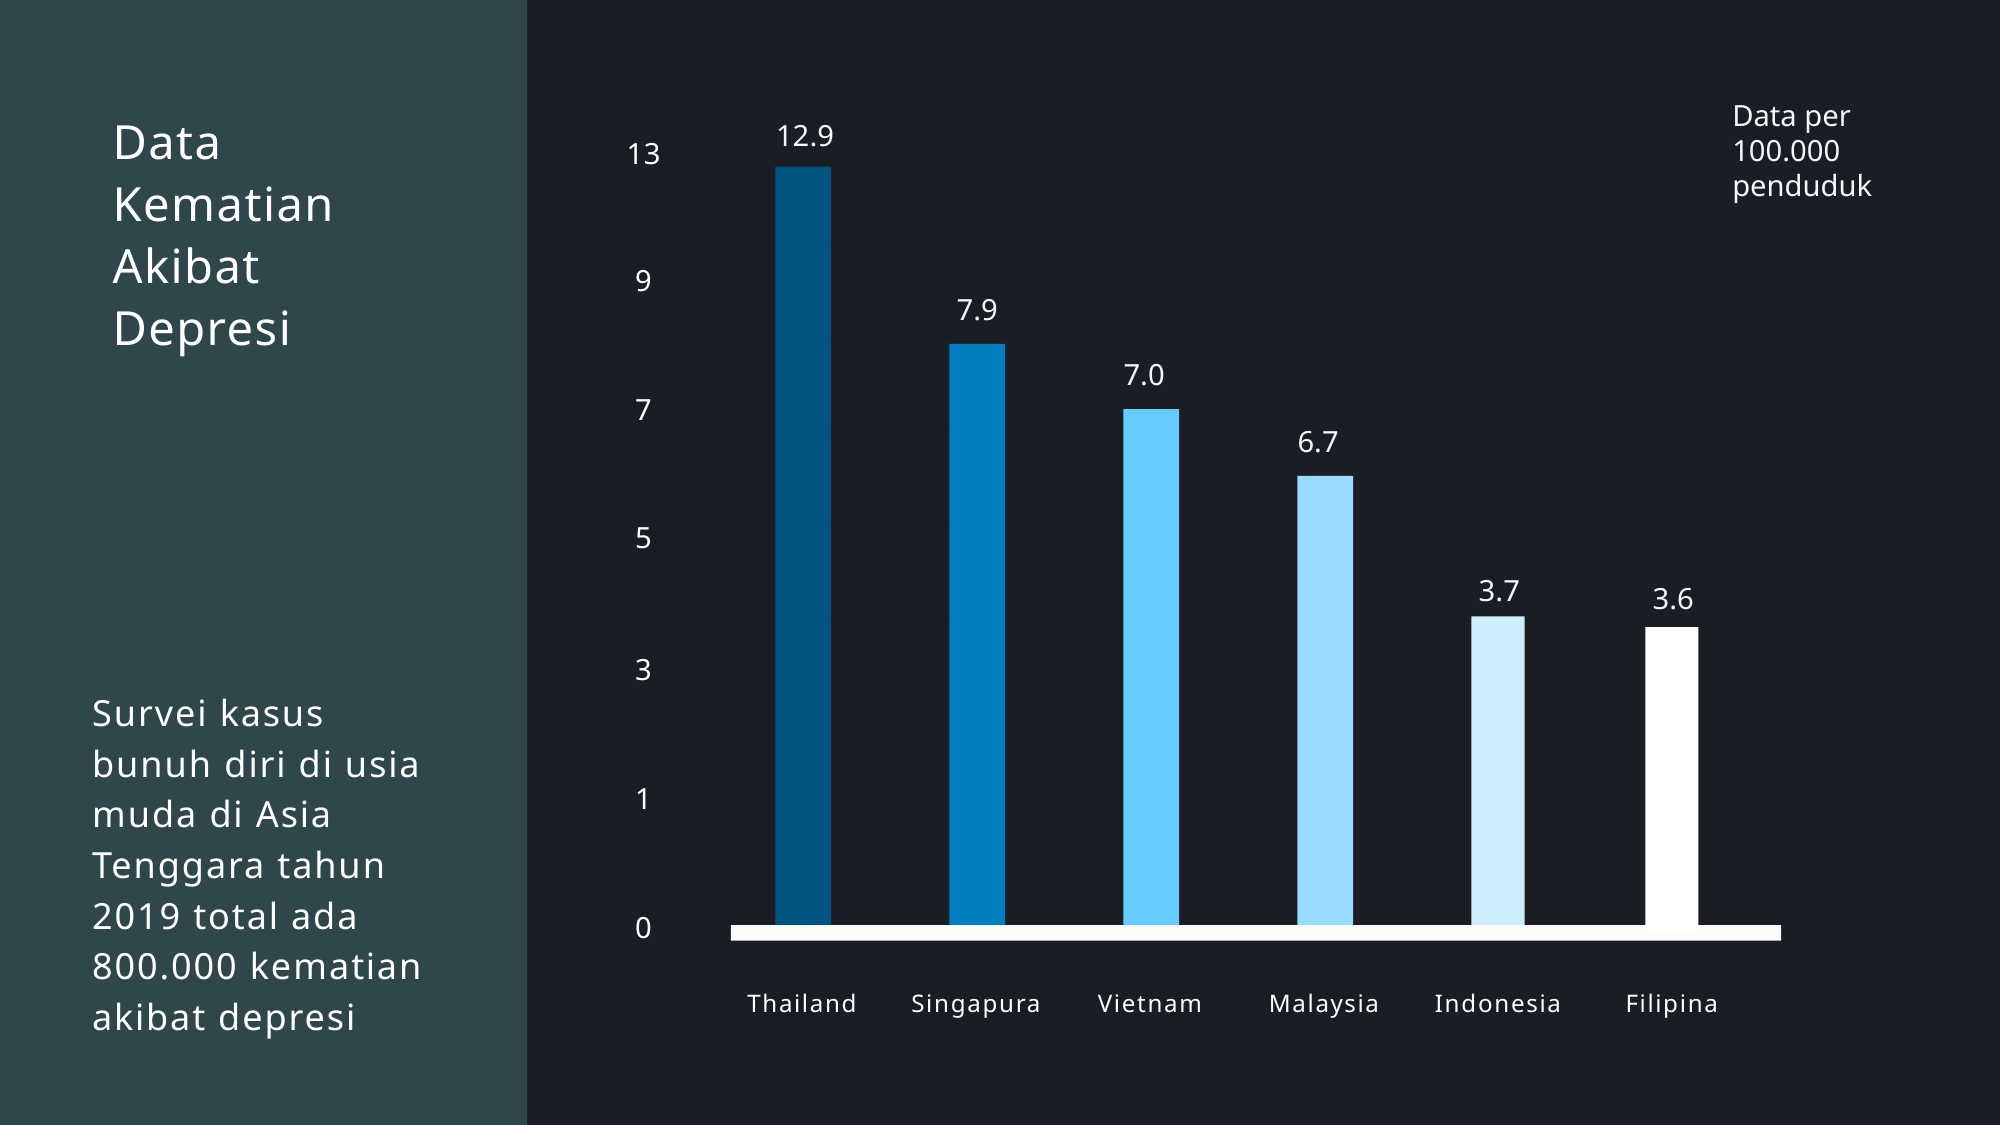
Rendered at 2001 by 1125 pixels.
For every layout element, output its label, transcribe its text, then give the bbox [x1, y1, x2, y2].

text_box [1645, 627, 1699, 925]
text_box [1297, 622, 1354, 925]
text_box Data per 100.000 penduduk [1732, 96, 1898, 147]
text_box [1471, 622, 1525, 925]
text_box 13 [615, 125, 672, 171]
text_box [1123, 622, 1180, 925]
text_box Thailand [730, 976, 874, 1018]
text_box Survei kasus bunuh diri di usia muda di Asia Tenggara tahun 2019 total ada 800.000 kematian akibat depresi [92, 683, 442, 1038]
text_box Malaysia [1252, 976, 1396, 1018]
text_box Vietnam [1078, 976, 1222, 1018]
text_box 7 [615, 382, 672, 427]
text_box Filipina [1600, 976, 1744, 1018]
text_box 1 [615, 770, 672, 816]
text_box Data Kematian Akibat Depresi [112, 107, 369, 355]
text_box [775, 622, 832, 925]
text_box Indonesia [1426, 976, 1570, 1018]
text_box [730, 147, 1918, 622]
text_box 5 [615, 509, 672, 555]
text_box 0 [615, 899, 672, 945]
text_box [949, 622, 1006, 925]
text_box [730, 925, 1782, 941]
text_box 9 [615, 252, 672, 298]
text_box 12.9 [775, 117, 845, 147]
text_box [0, 0, 528, 1125]
text_box 3 [615, 641, 672, 687]
text_box Singapura [904, 976, 1048, 1018]
